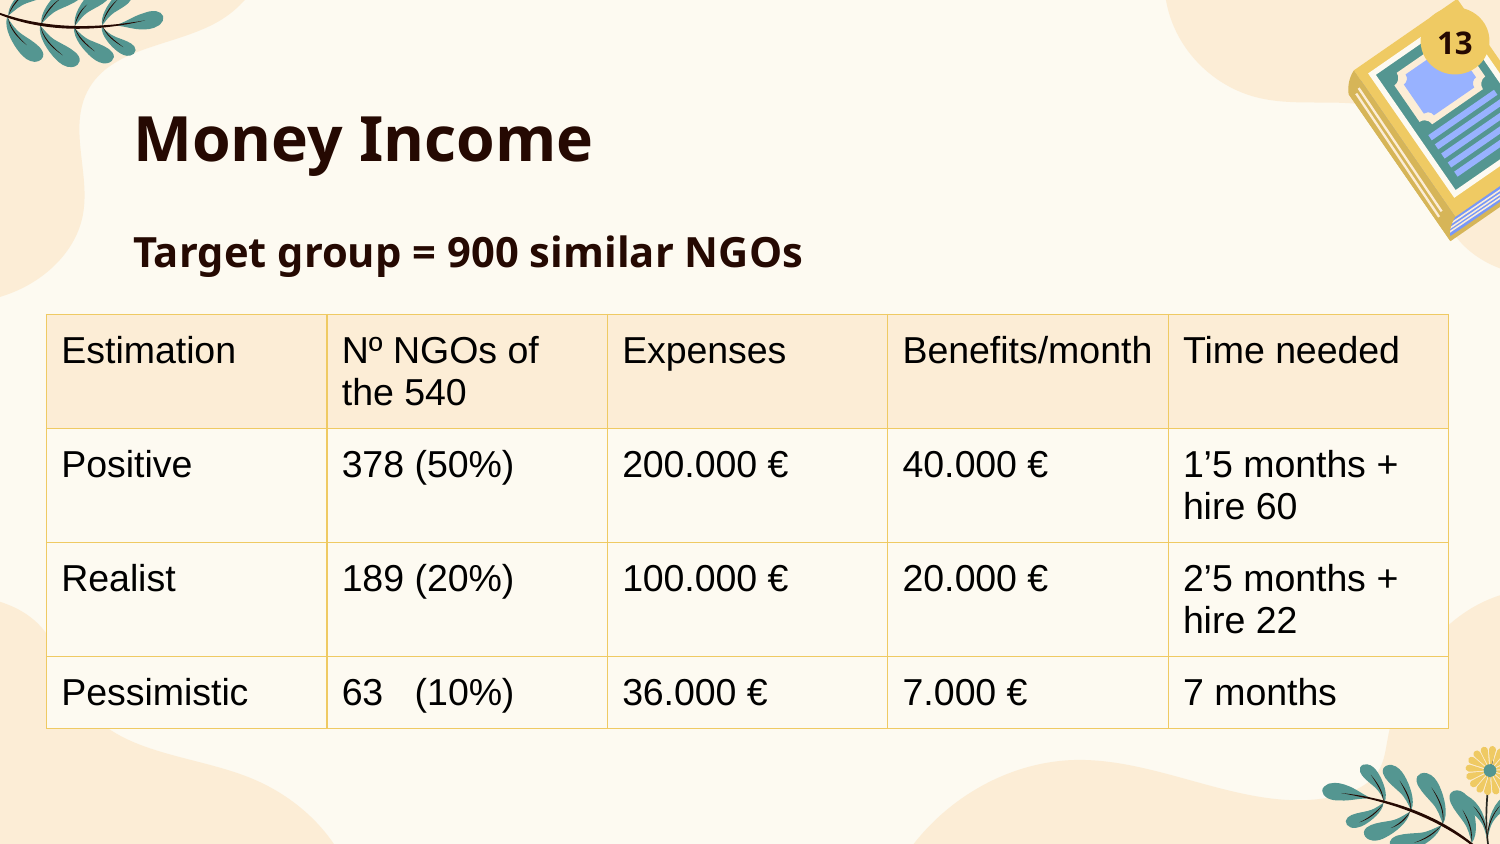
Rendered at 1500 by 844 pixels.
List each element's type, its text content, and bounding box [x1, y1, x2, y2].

table_header Estimation [47, 315, 326, 428]
table_cell Pessimistic [47, 657, 326, 728]
table_cell Positive [47, 429, 326, 542]
table_cell 20.000 € [888, 543, 1168, 656]
table_cell 1’5 months + hire 60 [1169, 429, 1448, 542]
table_cell 40.000 € [888, 429, 1168, 542]
table_header Expenses [608, 315, 887, 428]
table_cell 7 months [1169, 657, 1448, 728]
table_cell 200.000 € [608, 429, 887, 542]
table_cell 189 (20%) [328, 543, 607, 656]
title Money Income [118, 72, 1382, 167]
table_cell 36.000 € [608, 657, 887, 728]
table_cell 7.000 € [888, 657, 1168, 728]
text_box Target group = 900 similar NGOs [118, 199, 1311, 292]
table_cell 100.000 € [608, 543, 887, 656]
table_cell 378 (50%) [328, 429, 607, 542]
table_header Benefits/month [888, 315, 1168, 428]
table_header Nº NGOs of the 540 [328, 315, 607, 428]
table_header Time needed [1169, 315, 1448, 428]
table_cell 63 (10%) [328, 657, 607, 728]
table_cell Realist [47, 543, 326, 656]
slide_number ‹#› [1410, 8, 1500, 74]
table_cell 2’5 months + hire 22 [1169, 543, 1448, 656]
